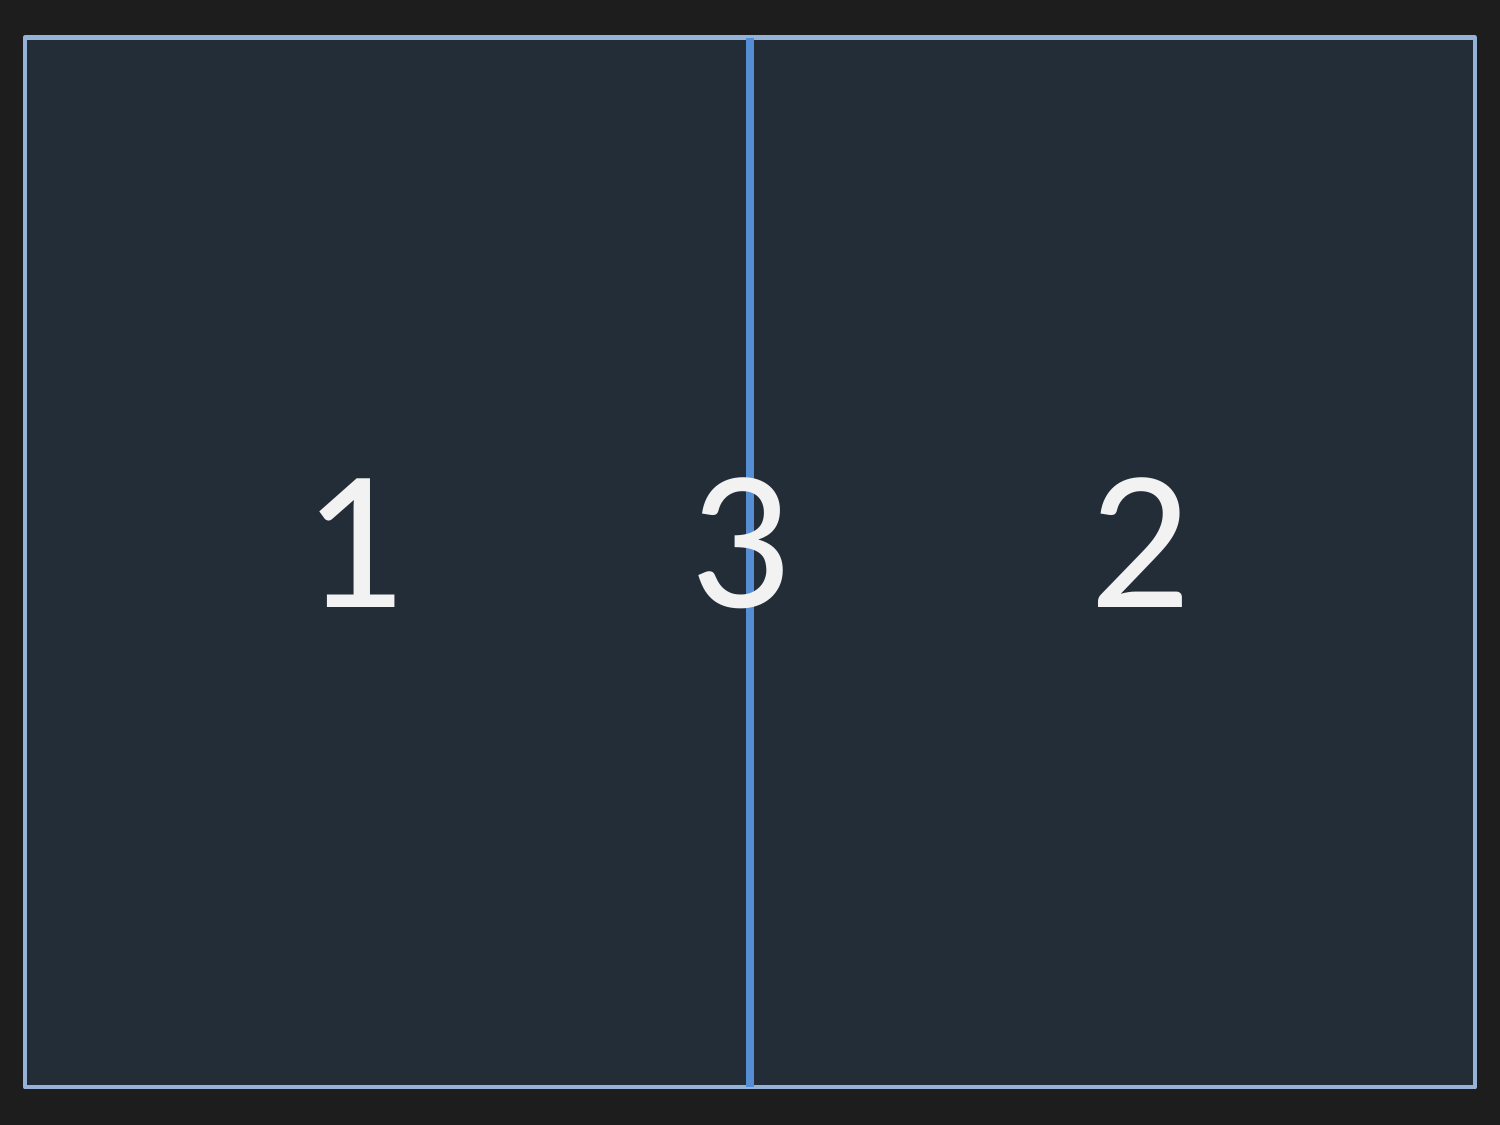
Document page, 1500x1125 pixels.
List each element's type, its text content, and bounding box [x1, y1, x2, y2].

text_box 1 [287, 399, 438, 561]
text_box 2 [1074, 399, 1225, 561]
text_box 2 [1074, 571, 1225, 655]
text_box 3 [674, 399, 825, 561]
text_box 1 [287, 571, 438, 655]
text_box [23, 35, 1477, 1089]
text_box 3 [674, 571, 825, 655]
